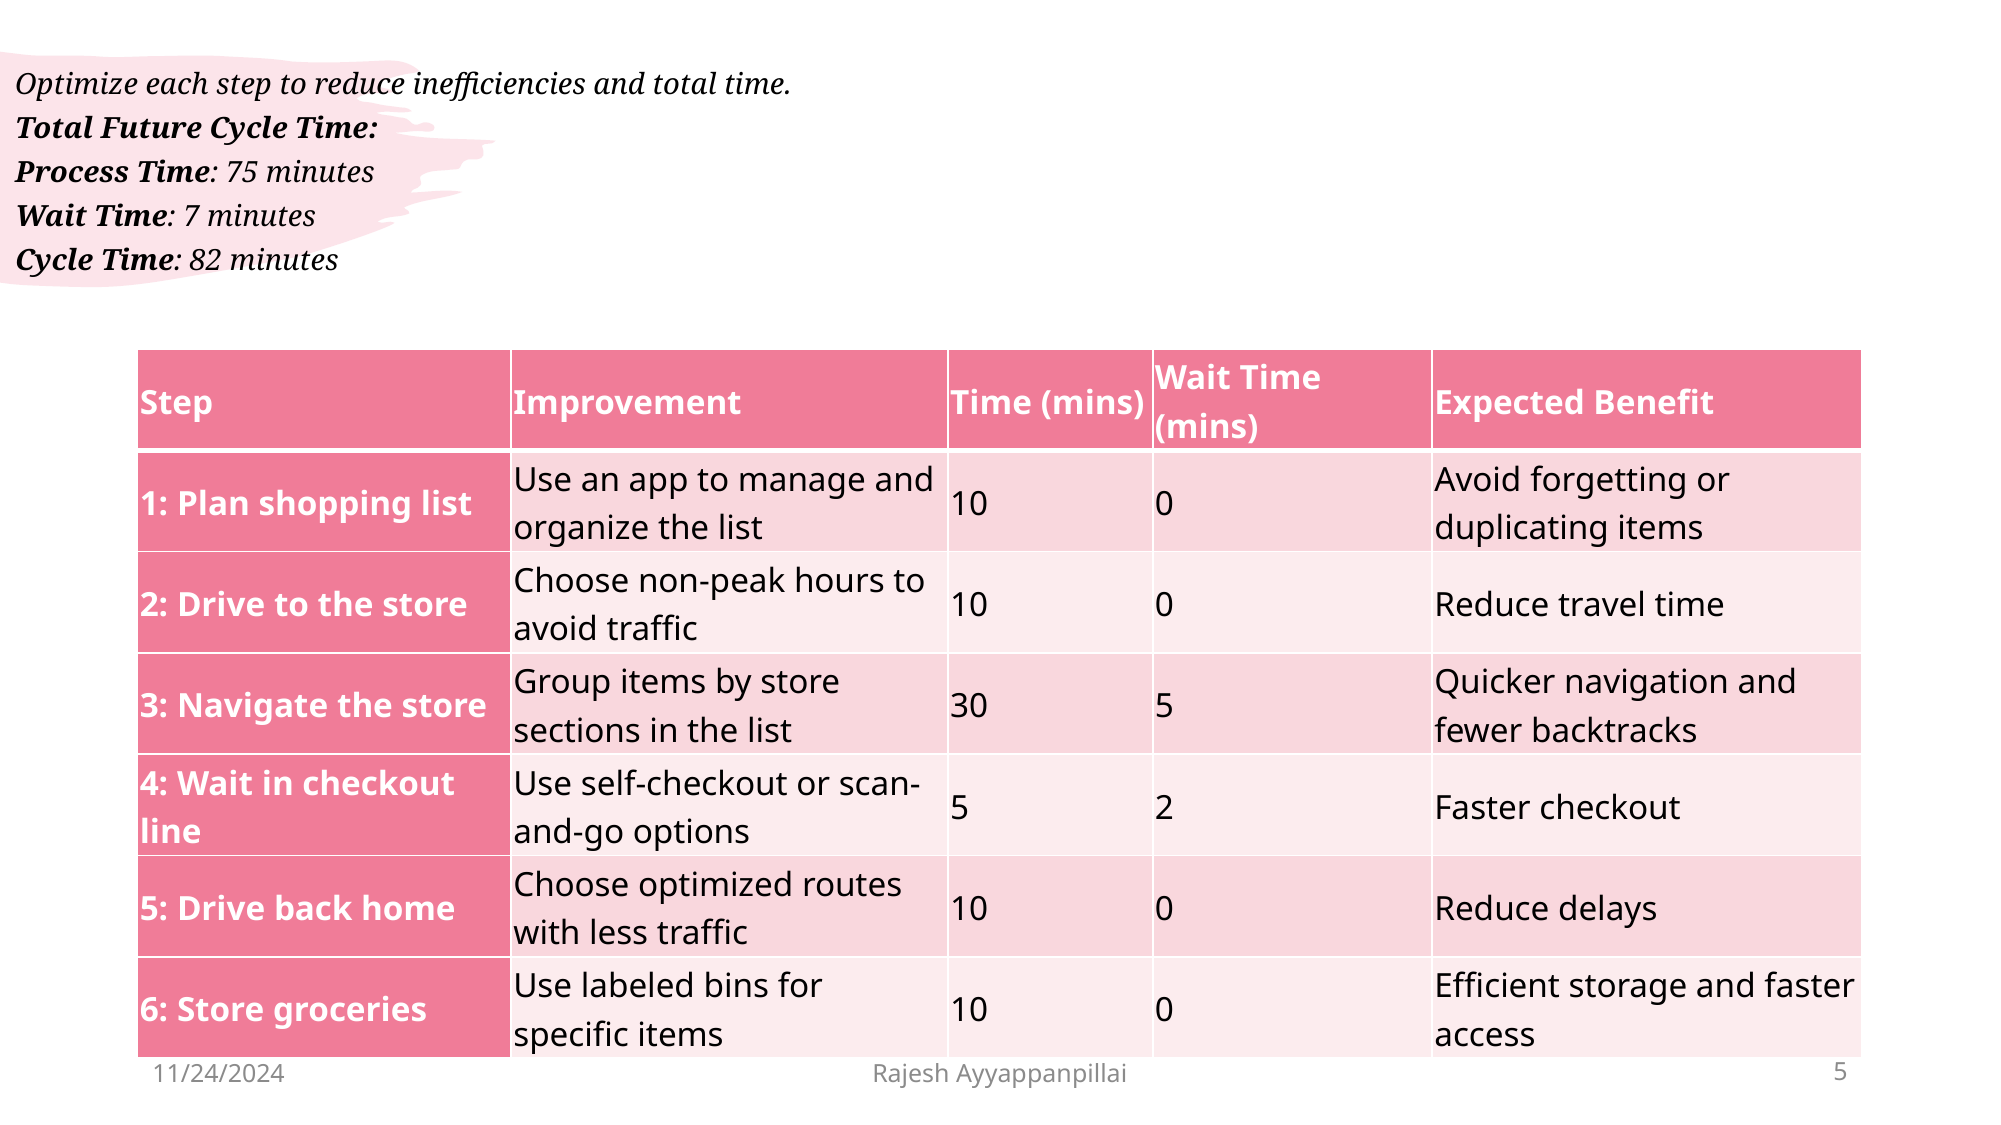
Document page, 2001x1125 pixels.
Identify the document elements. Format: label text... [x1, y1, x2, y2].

table_cell 10 [949, 453, 1152, 551]
table_cell 30 [949, 654, 1152, 753]
table_header Improvement [512, 350, 947, 448]
table_cell 3: Navigate the store [138, 654, 510, 753]
table_header Expected Benefit [1433, 350, 1861, 448]
table_cell 5 [1154, 654, 1431, 753]
table_cell Choose optimized routes with less traffic [512, 856, 947, 956]
table_cell Reduce delays [1433, 856, 1861, 956]
table_cell 0 [1154, 453, 1431, 551]
table_cell Choose non-peak hours to avoid traffic [512, 552, 947, 652]
table_cell Group items by store sections in the list [512, 654, 947, 753]
table_cell 5 [949, 755, 1152, 855]
table_cell Use labeled bins for specific items [512, 958, 947, 1057]
table_cell 0 [1154, 552, 1431, 652]
table_header Step [138, 350, 510, 448]
table_cell Reduce travel time [1433, 552, 1861, 652]
table_cell 5: Drive back home [138, 856, 510, 956]
text_box Optimize each step to reduce inefficiencies and total time. Total Future Cycle Time: Process Time: 75 minutes Wait Time: 7 minutes Cycle Time: 82 minutes [0, 56, 840, 334]
table_cell Quicker navigation and fewer backtracks [1433, 654, 1861, 753]
table_cell 2 [1154, 755, 1431, 855]
table_cell Avoid forgetting or duplicating items [1433, 453, 1861, 551]
table_cell 0 [1154, 958, 1431, 1057]
table_cell 0 [1154, 856, 1431, 956]
table_cell 2: Drive to the store [138, 552, 510, 652]
table_cell 10 [949, 958, 1152, 1042]
table_cell 10 [949, 856, 1152, 956]
footer Rajesh Ayyappanpillai [662, 1042, 1338, 1103]
table_cell 4: Wait in checkout line [138, 755, 510, 855]
table_cell 6: Store groceries [138, 958, 510, 1042]
table_cell Efficient storage and faster access [1433, 958, 1861, 1057]
table_header Time (mins) [949, 350, 1152, 448]
slide_number 5 [1412, 1059, 1863, 1103]
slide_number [137, 1042, 588, 1103]
table_header Wait Time (mins) [1154, 350, 1431, 448]
table_cell Faster checkout [1433, 755, 1861, 855]
table_cell 10 [949, 552, 1152, 652]
table_cell Use an app to manage and organize the list [512, 453, 947, 551]
table_cell Use self-checkout or scan-and-go options [512, 755, 947, 855]
table_cell 1: Plan shopping list [138, 453, 510, 551]
